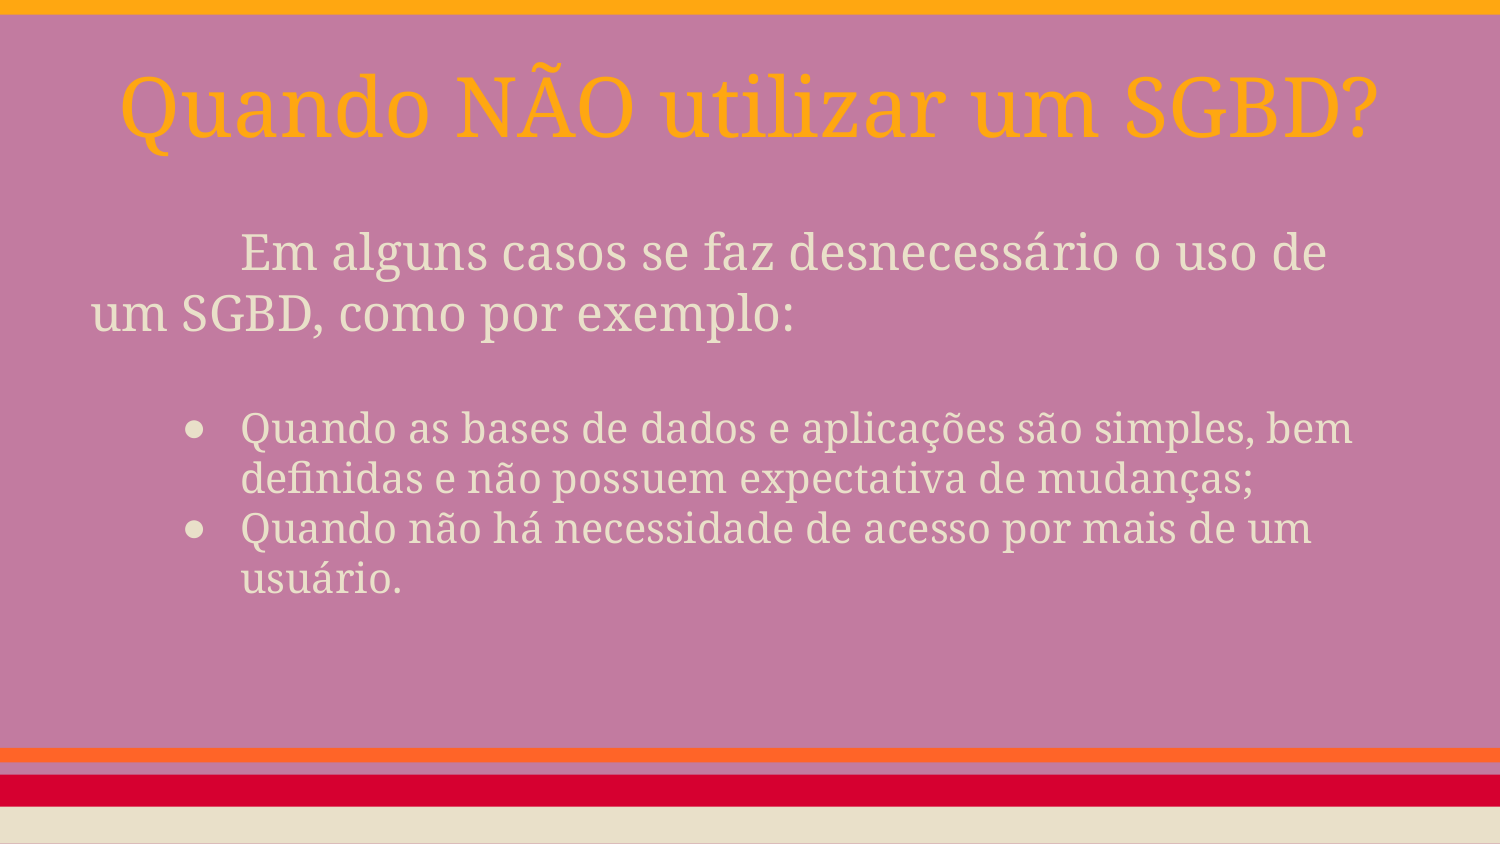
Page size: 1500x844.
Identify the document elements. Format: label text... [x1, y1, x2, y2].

title Quando NÃO utilizar um SGBD? [75, 33, 1425, 175]
list Em alguns casos se faz desnecessário o uso de um SGBD, como por exemplo: Quando as bases de dados e aplicações são simples, bem definidas e não possuem expectativa de mudanças; Quando não há necessidade de acesso por mais de um usuário. [75, 196, 1425, 733]
